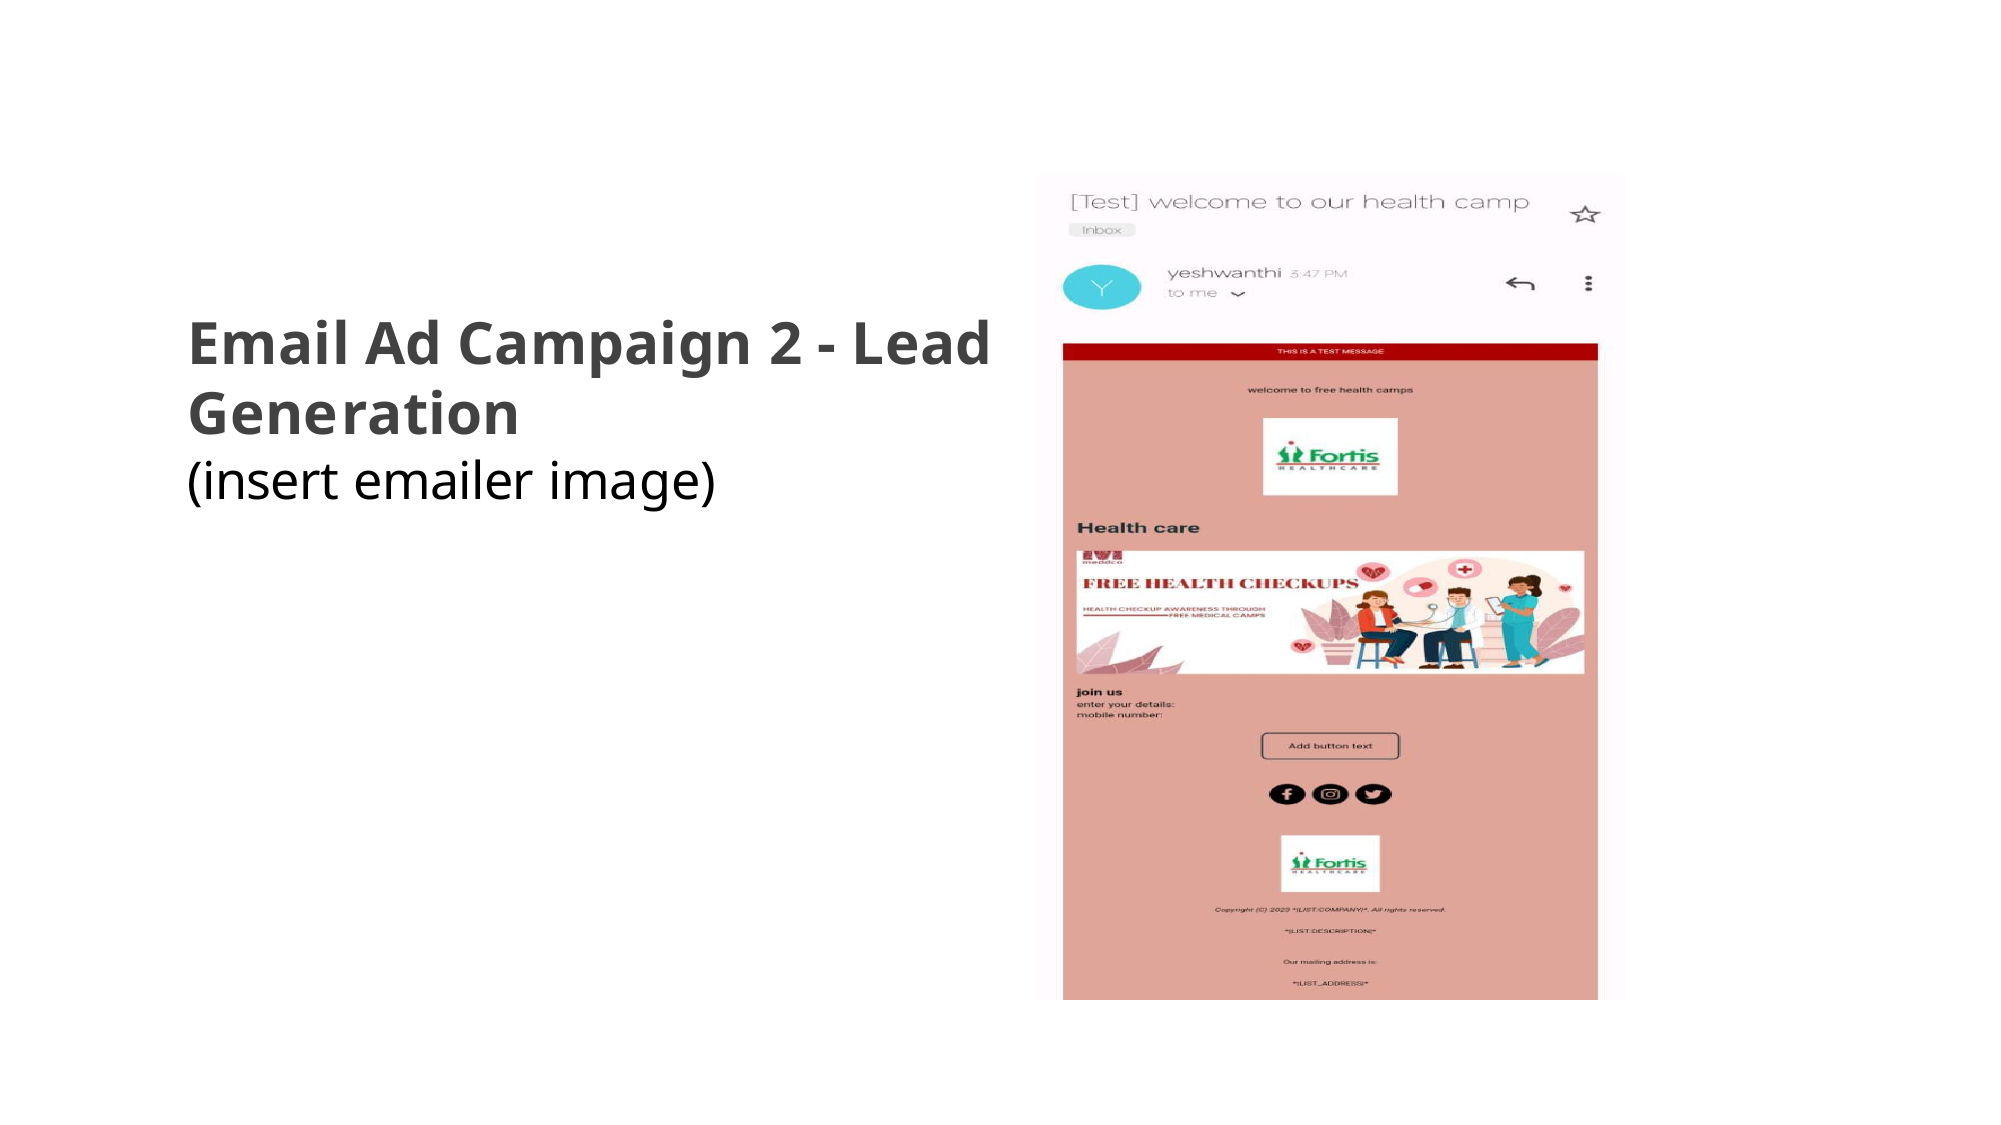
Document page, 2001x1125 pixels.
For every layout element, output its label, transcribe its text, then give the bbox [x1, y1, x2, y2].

picture [1037, 174, 1626, 1001]
title Email Ad Campaign 2 - Lead Generation (insert emailer image) [185, 304, 1032, 510]
